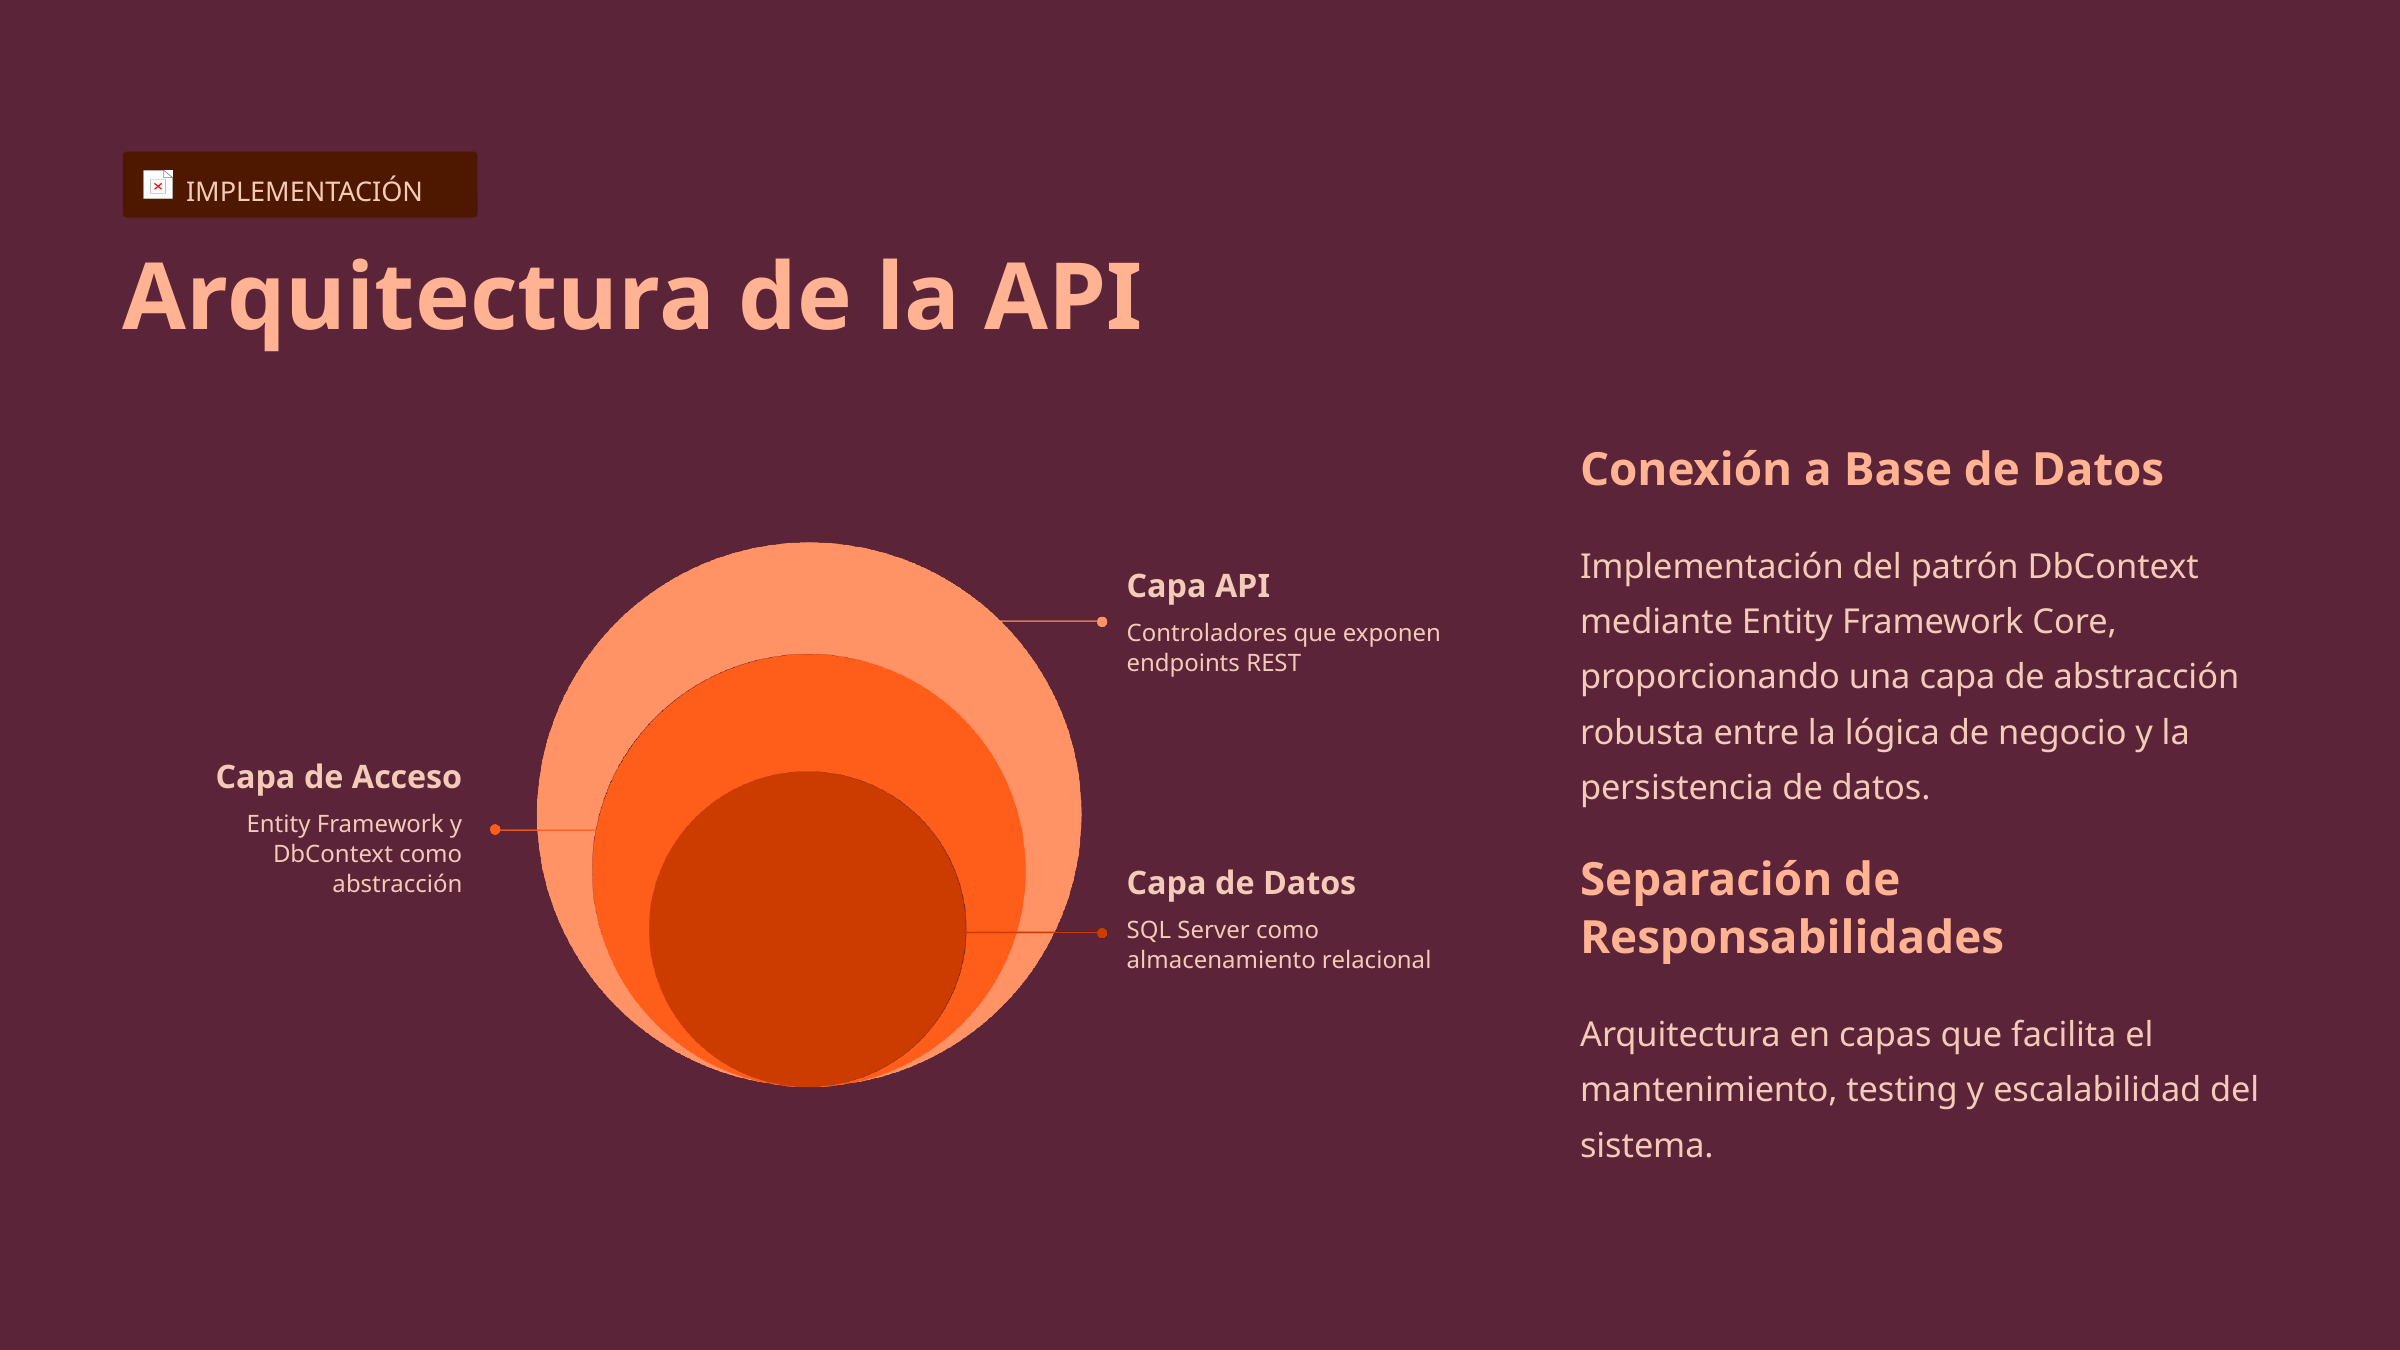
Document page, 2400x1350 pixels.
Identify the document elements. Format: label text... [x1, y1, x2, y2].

text_box [122, 151, 478, 218]
text_box IMPLEMENTACIÓN [186, 162, 457, 207]
picture [122, 486, 1494, 1114]
text_box Conexión a Base de Datos [1580, 436, 2152, 495]
text_box Arquitectura en capas que facilita el mantenimiento, testing y escalabilidad del sistema. [1580, 998, 2279, 1167]
text_box Separación de Responsabilidades [1580, 846, 2279, 964]
text_box Arquitectura de la API [122, 231, 1124, 349]
text_box Implementación del patrón DbContext mediante Entity Framework Core, proporcionando una capa de abstracción robusta entre la lógica de negocio y la persistencia de datos. [1580, 530, 2279, 811]
picture [143, 170, 173, 199]
